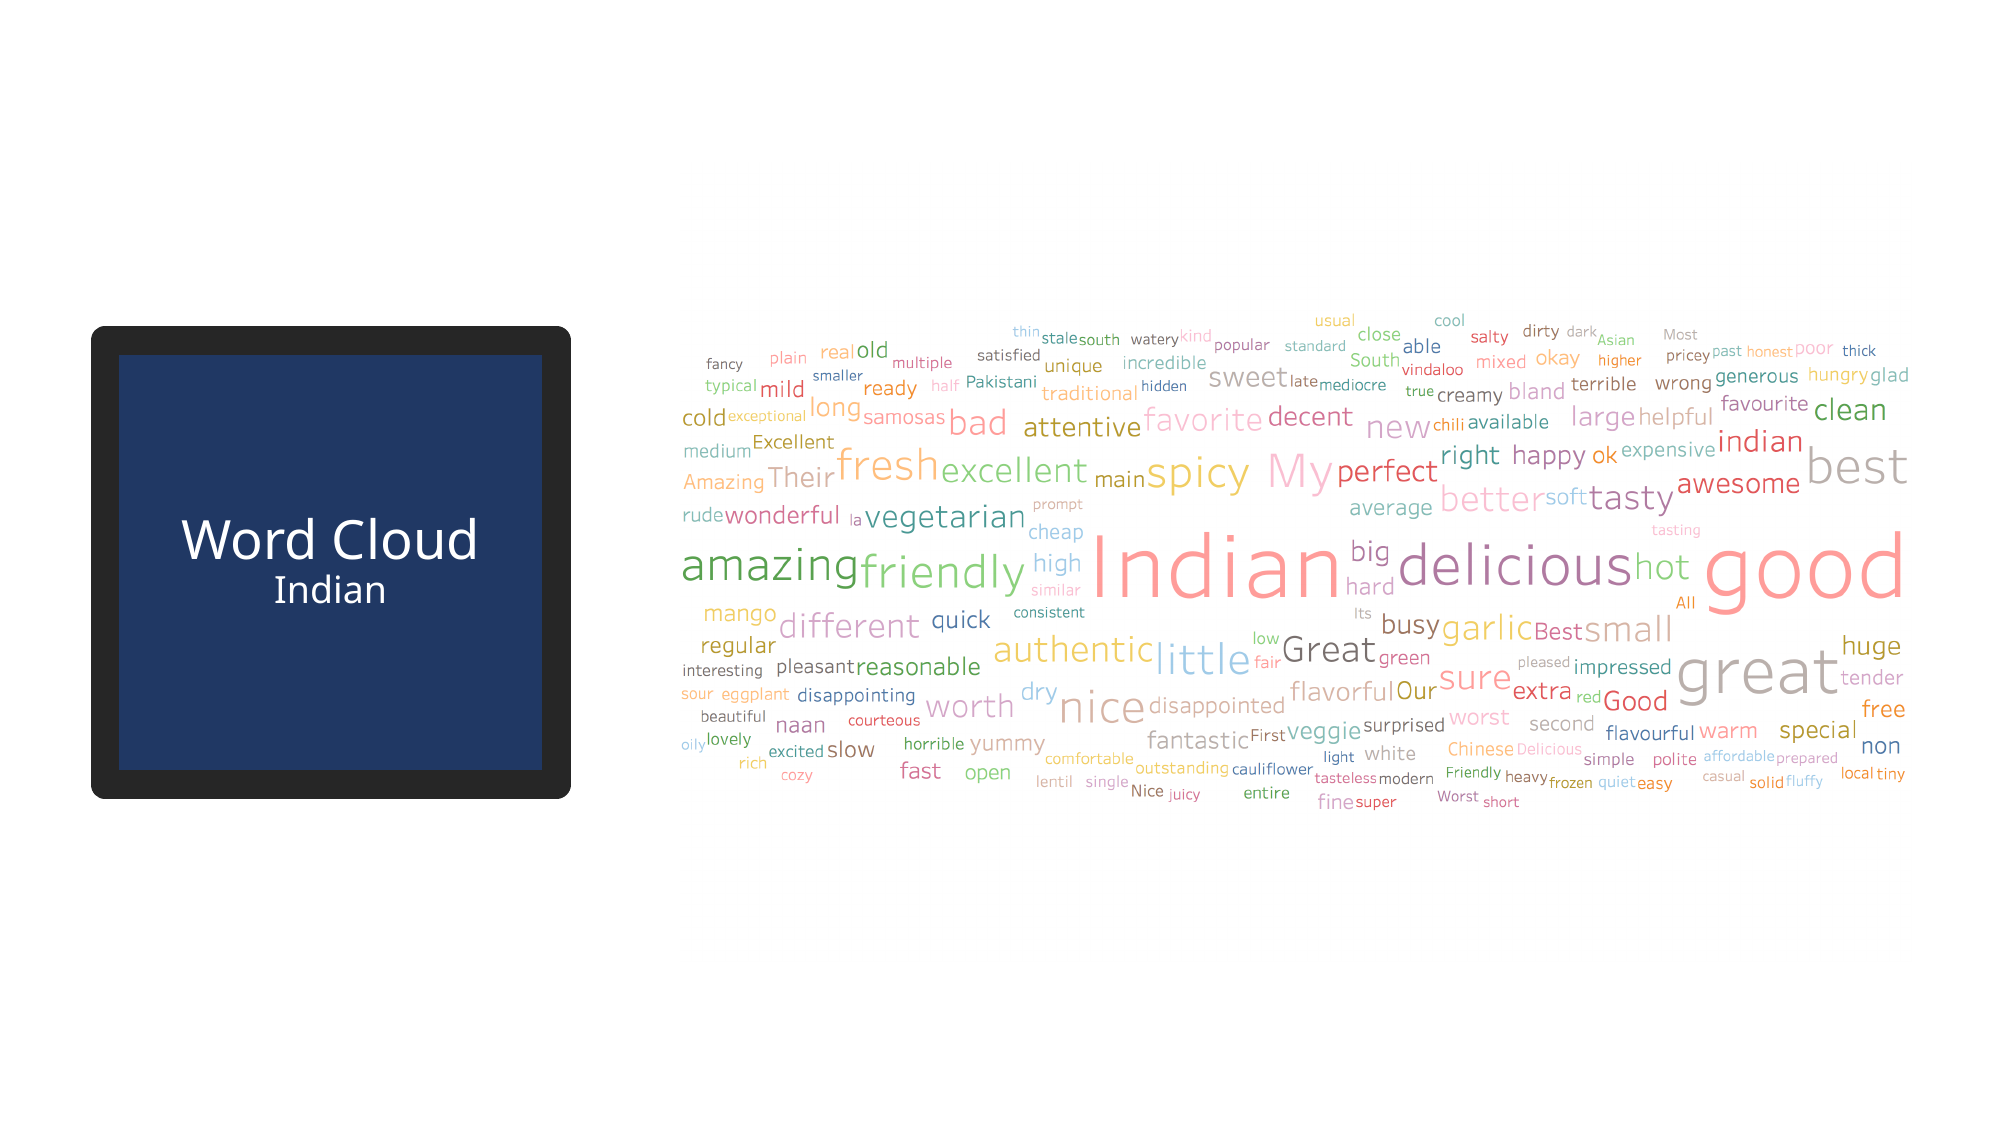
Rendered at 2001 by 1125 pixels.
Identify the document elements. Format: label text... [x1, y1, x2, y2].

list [680, 162, 1912, 962]
title Word Cloud Indian [105, 340, 557, 785]
